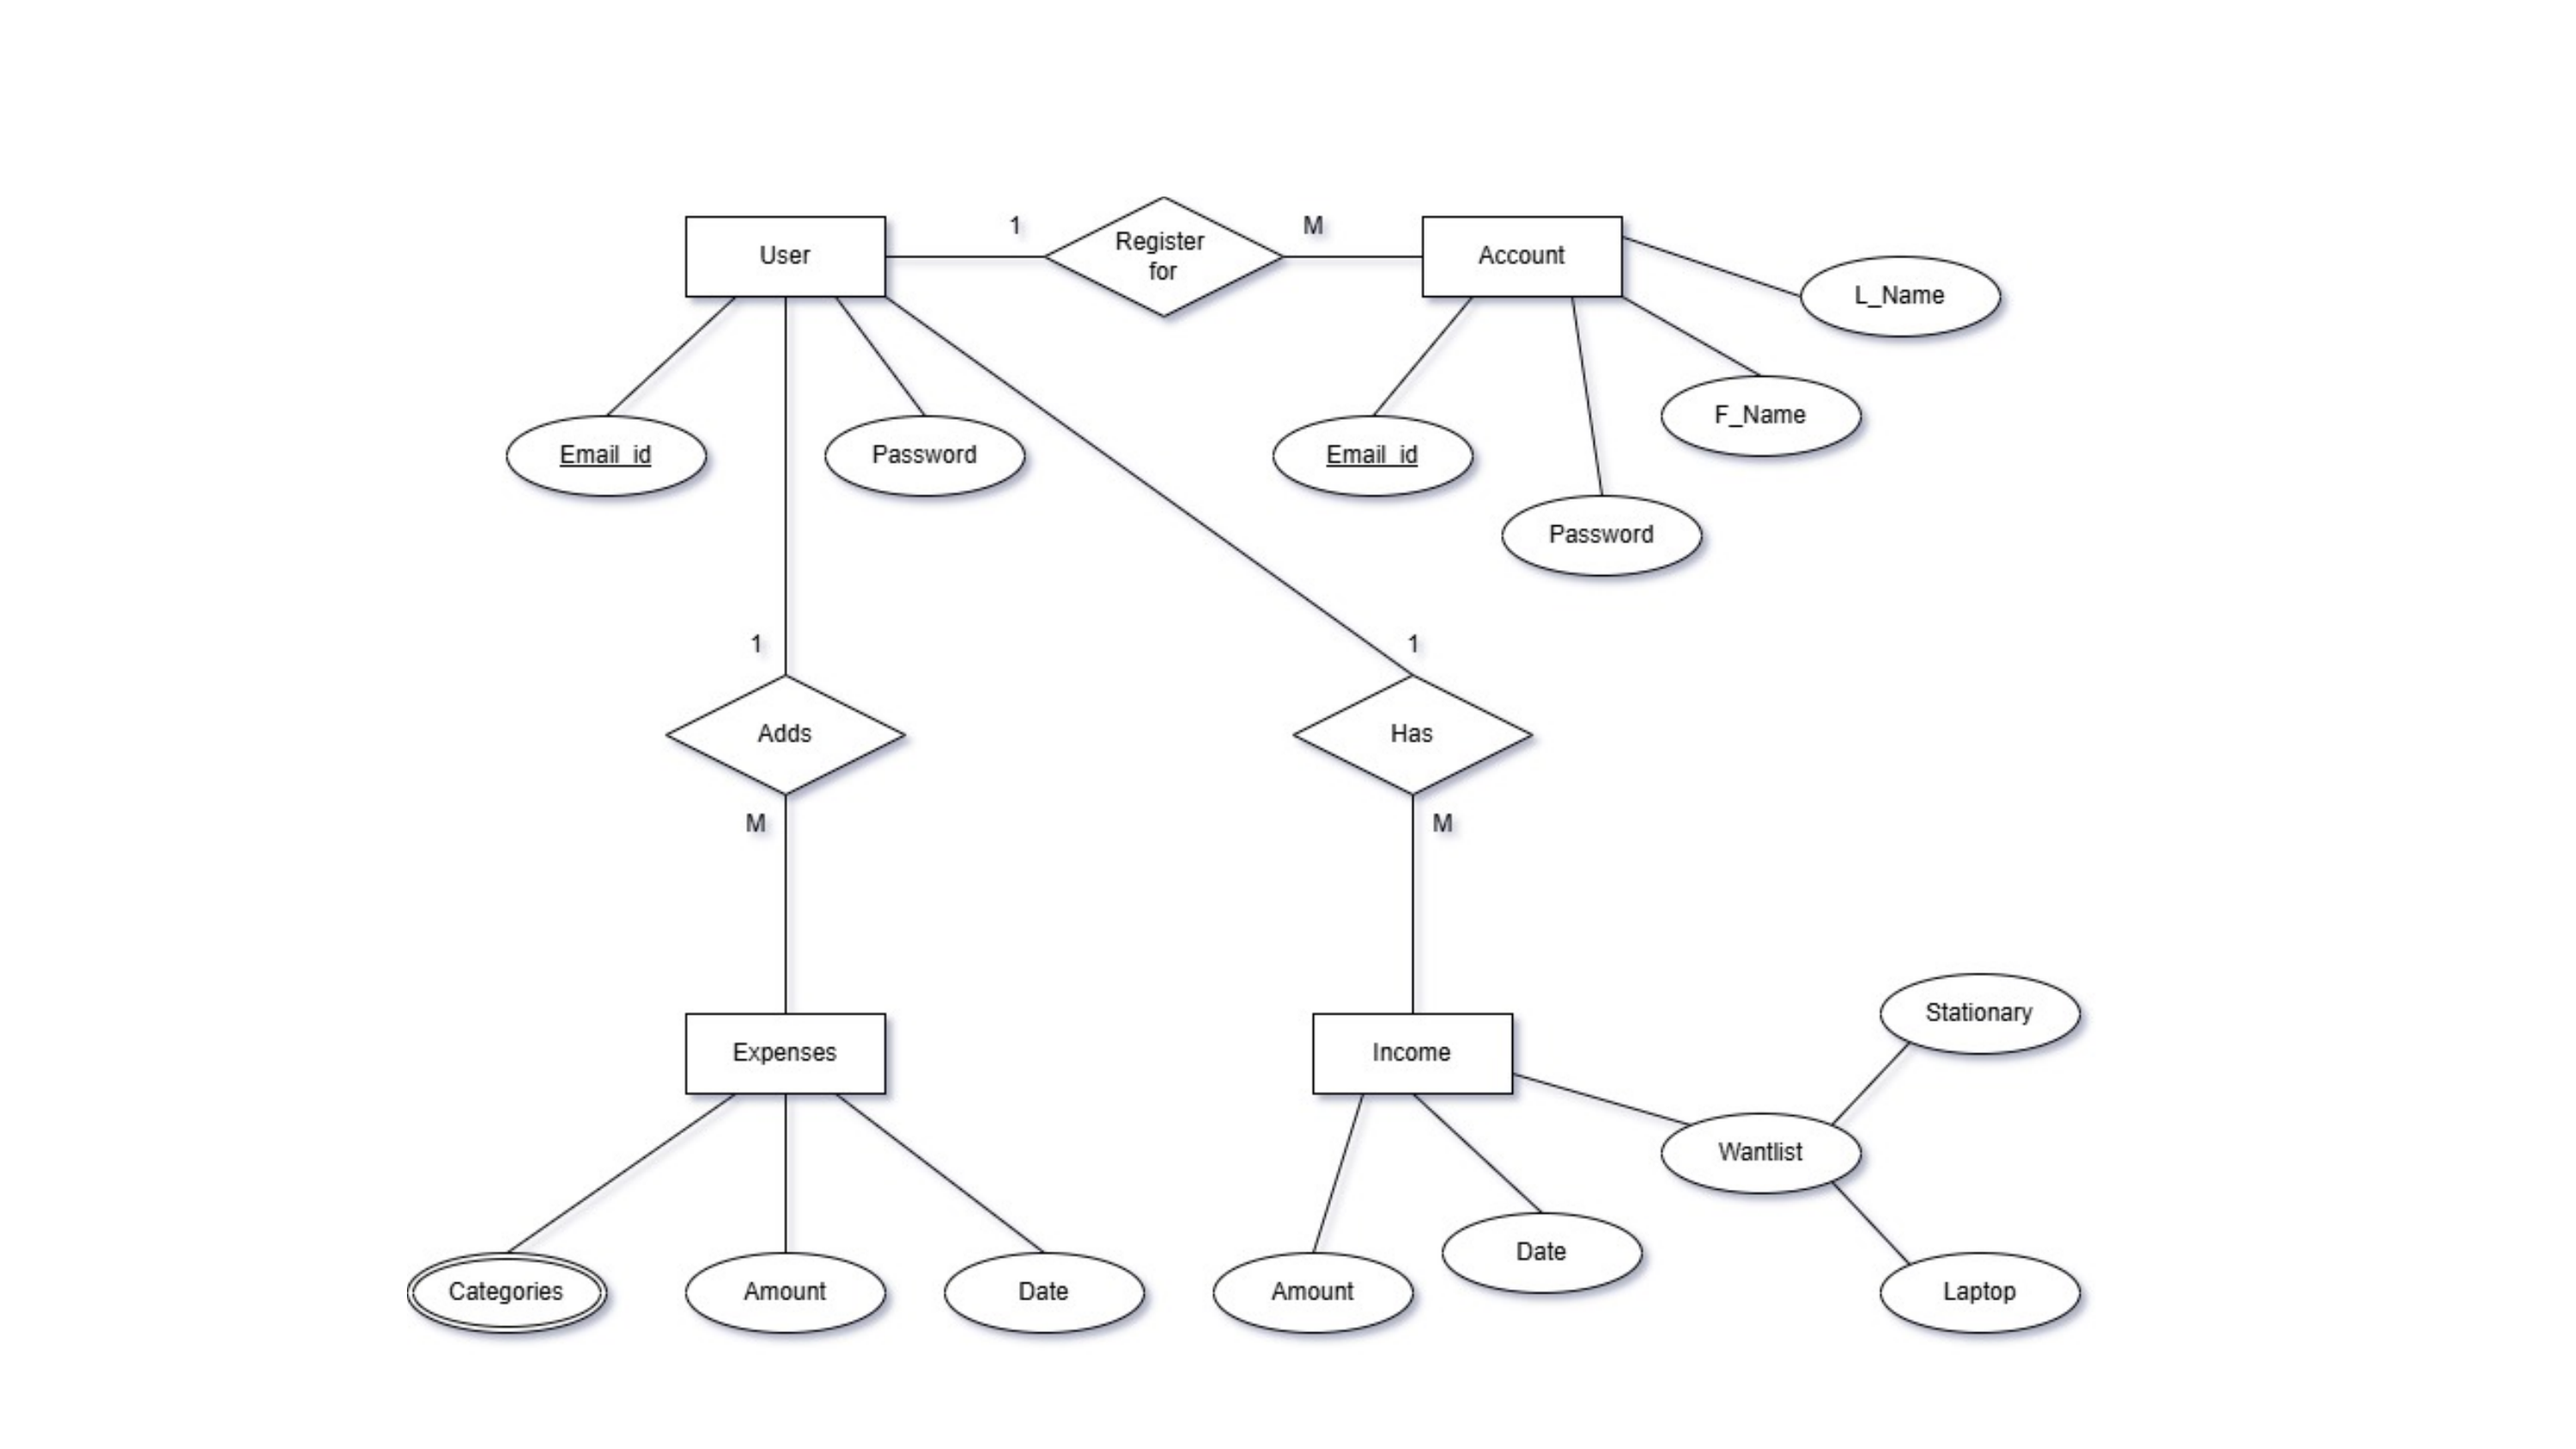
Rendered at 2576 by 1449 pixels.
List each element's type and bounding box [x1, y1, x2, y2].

picture [407, 196, 2105, 1356]
